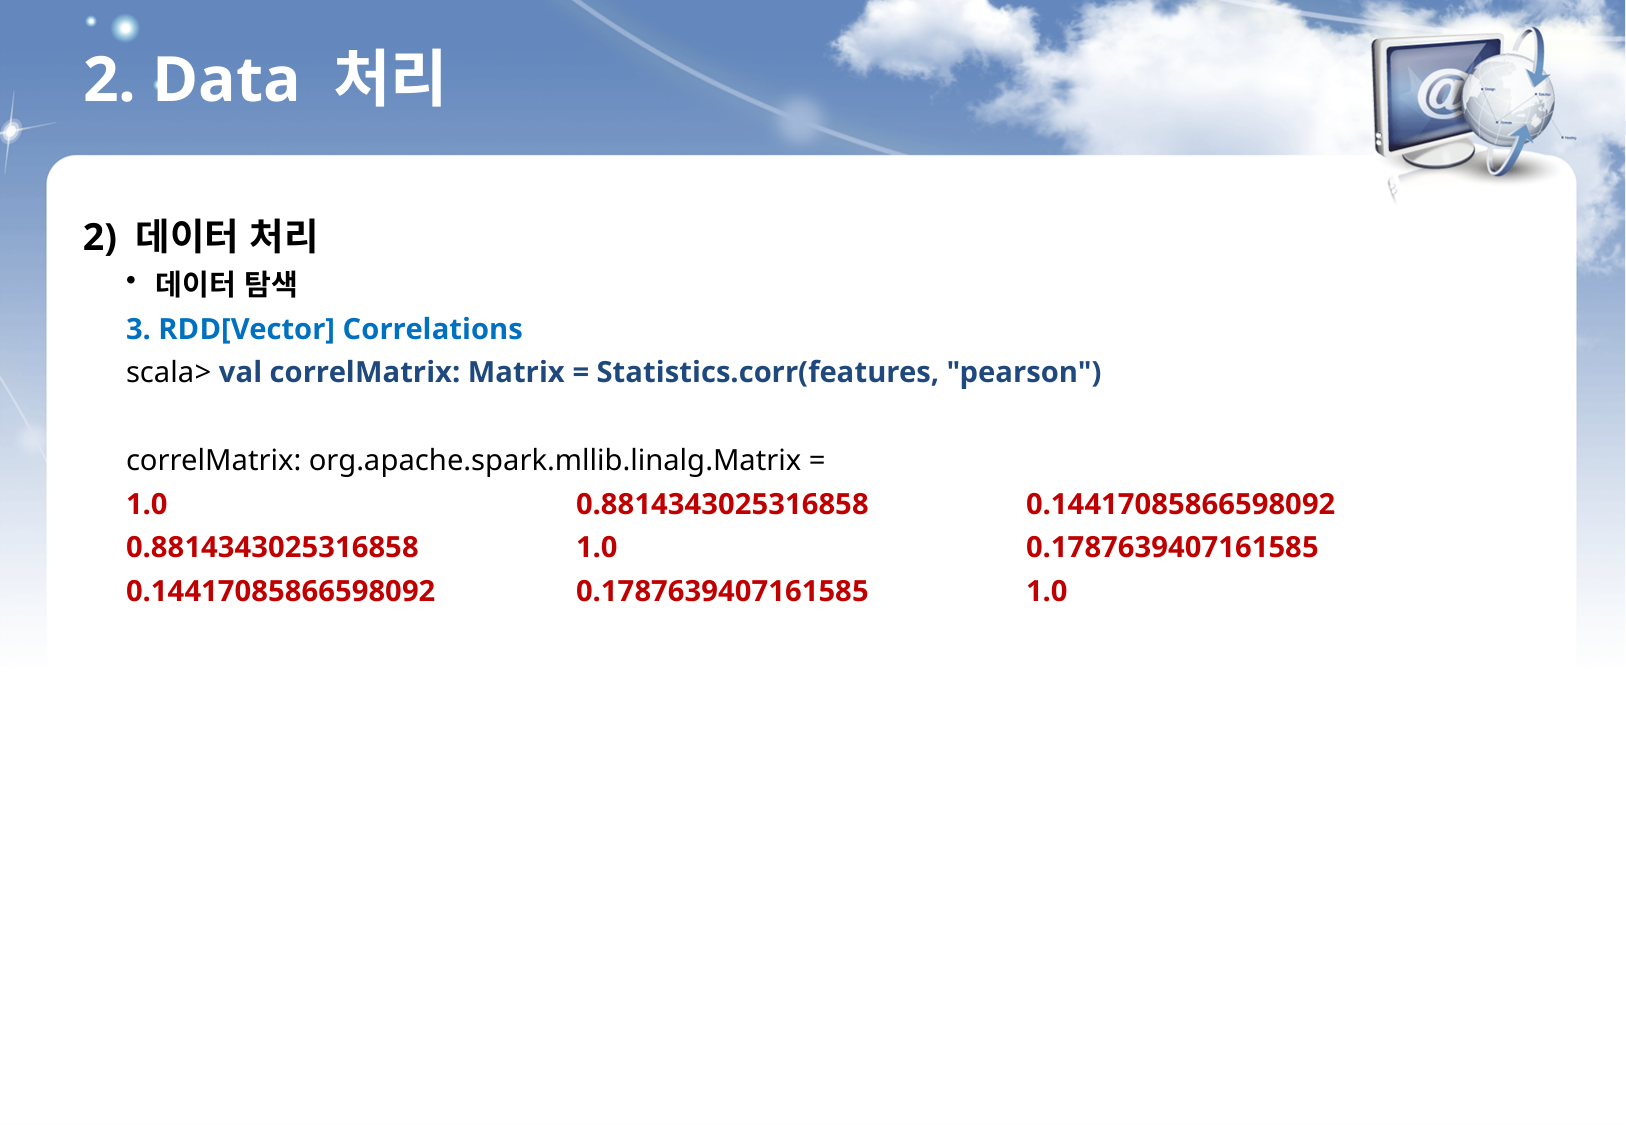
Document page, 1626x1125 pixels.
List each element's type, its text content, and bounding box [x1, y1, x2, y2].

picture [0, 0, 1626, 1125]
title 2. Data 처리 [68, 31, 1464, 138]
text_box 2) 데이터 처리 데이터 탐색 3. RDD[Vector] Correlations scala> val correlMatrix: Matrix = Statistics.corr(features, "pearson") correlMatrix: org.apache.spark.mllib.linalg.Matrix = 1.0 0.8814343025316858 0.14417085866598092 0.8814343025316858 1.0 0.1787639407161585 0.14417085866598092 0.1787639407161585 1.0 [68, 196, 1545, 615]
